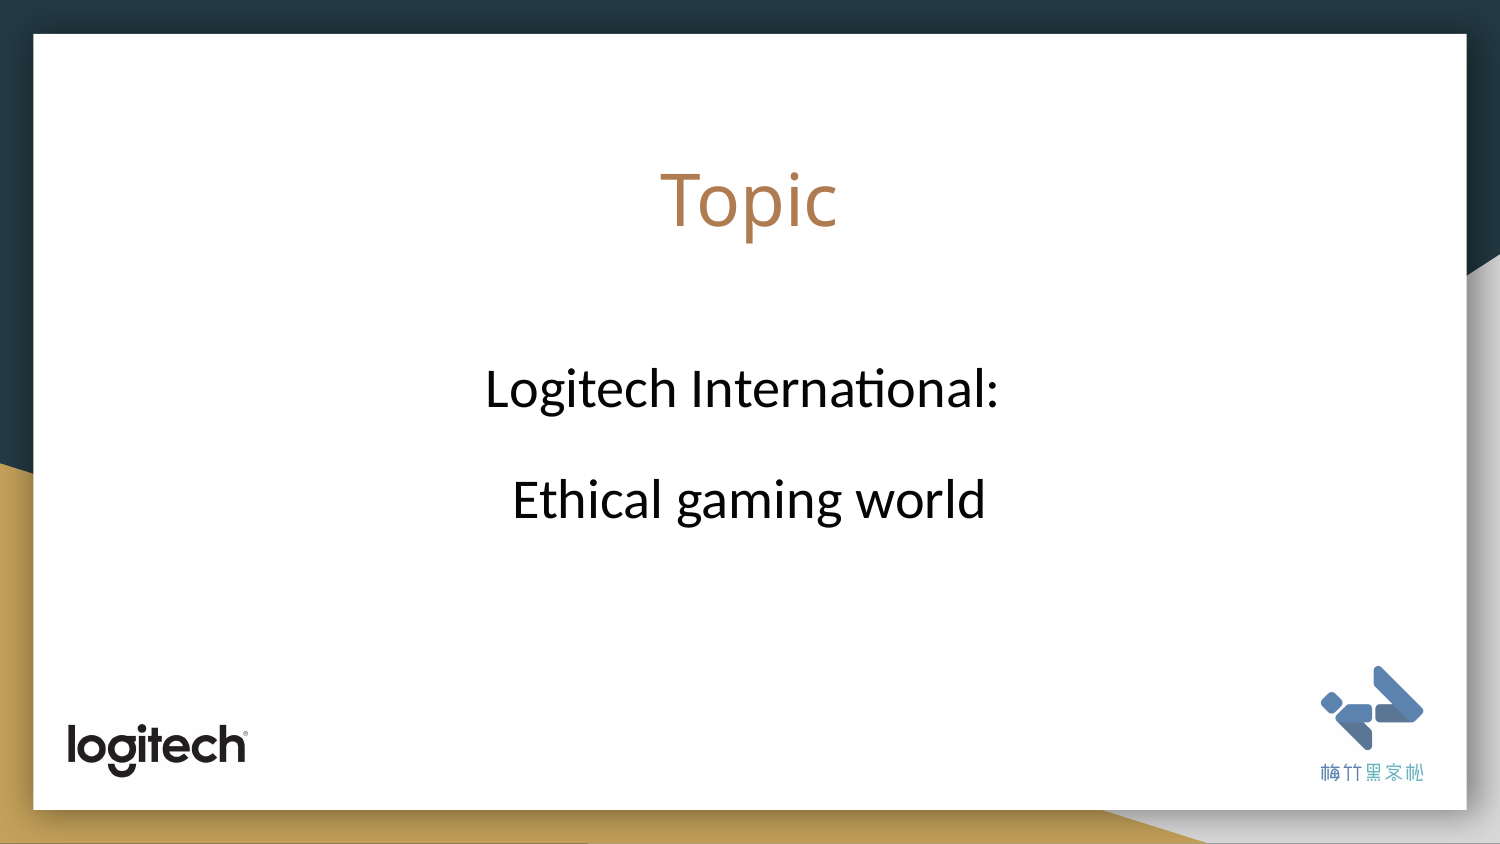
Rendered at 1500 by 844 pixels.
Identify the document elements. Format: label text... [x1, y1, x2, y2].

list Logitech International: Ethical gaming world [134, 326, 1366, 729]
picture [1291, 645, 1454, 808]
title Topic [134, 138, 1366, 296]
picture [60, 693, 249, 794]
